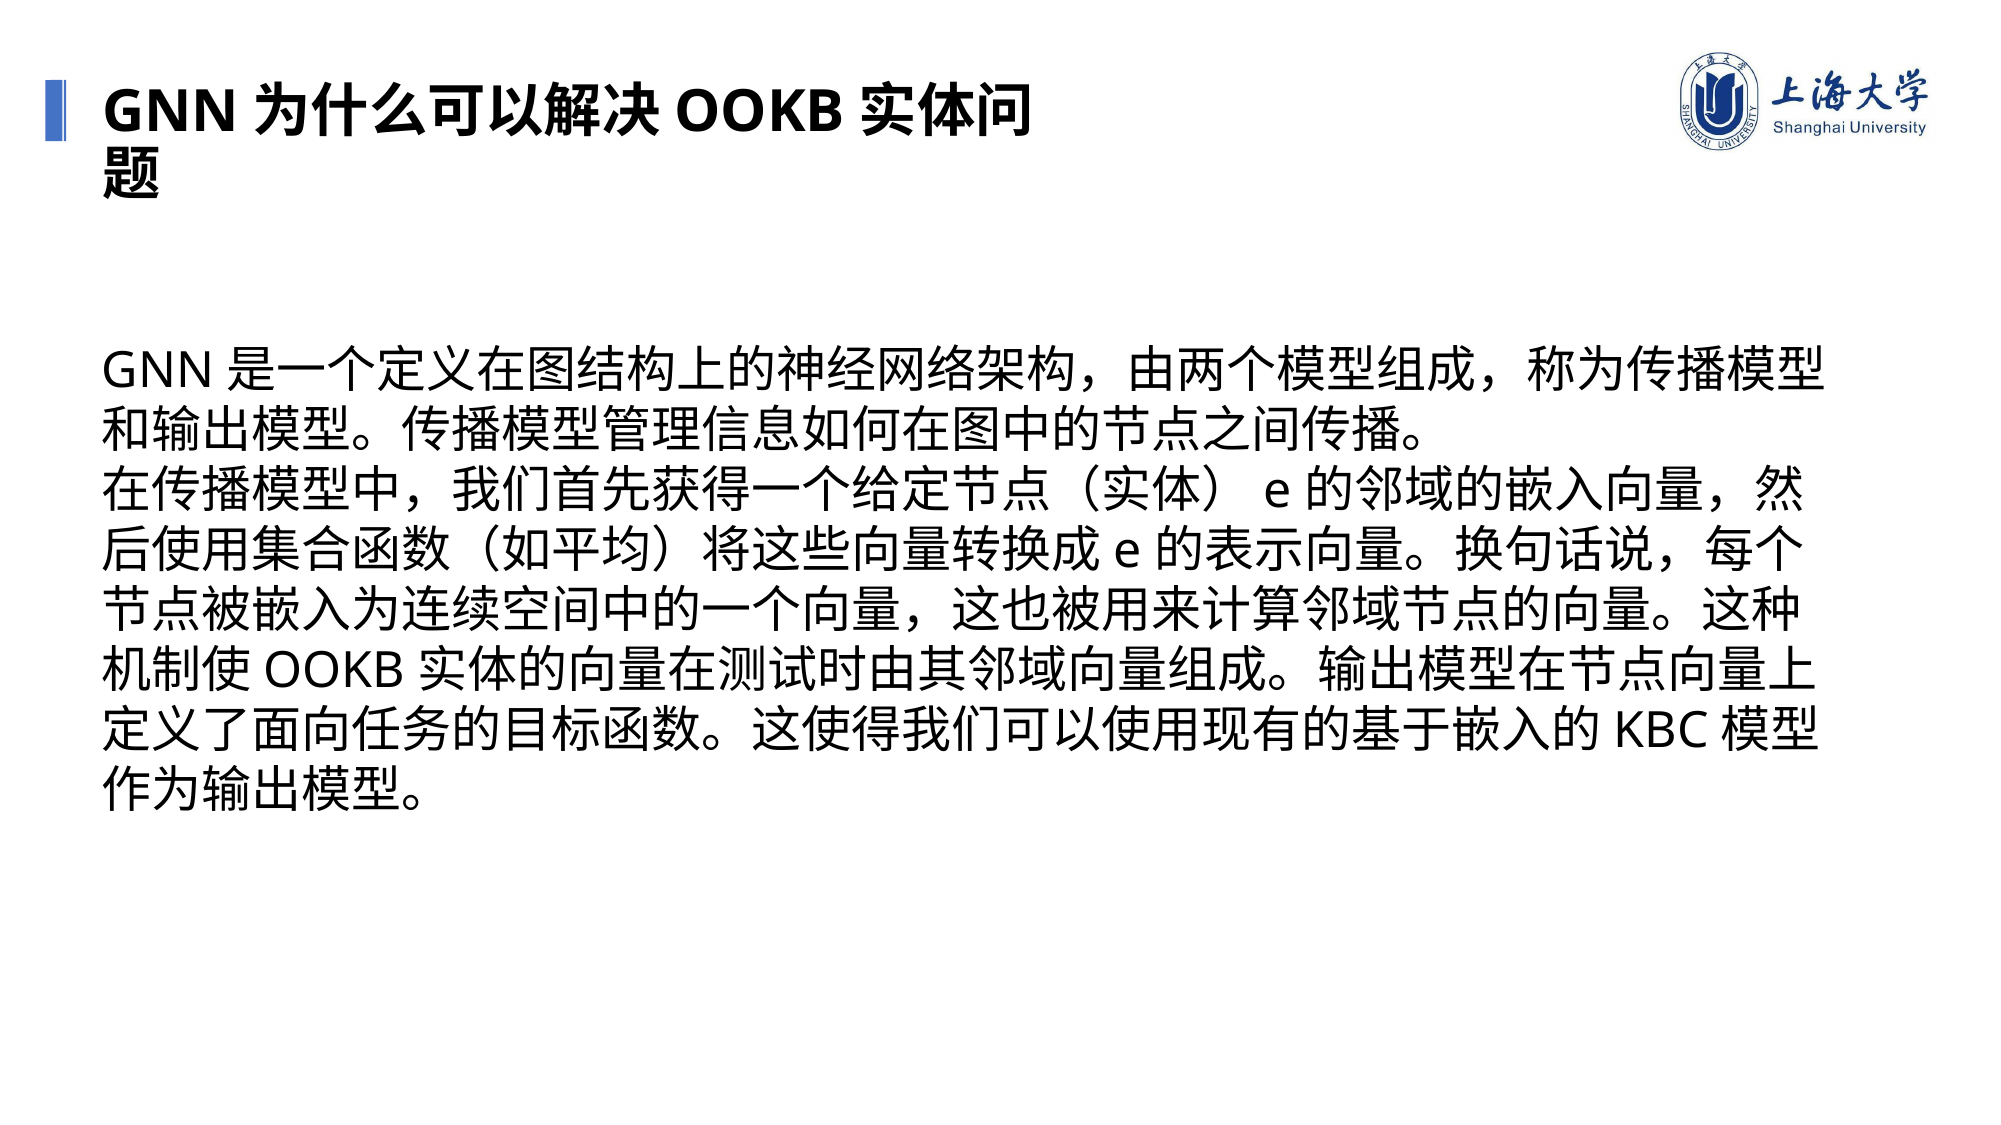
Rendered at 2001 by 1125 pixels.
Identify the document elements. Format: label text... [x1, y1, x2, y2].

text_box GNN是一个定义在图结构上的神经网络架构，由两个模型组成，称为传播模型和输出模型。传播模型管理信息如何在图中的节点之间传播。 在传播模型中，我们首先获得一个给定节点（实体）e的邻域的嵌入向量，然后使用集合函数（如平均）将这些向量转换成e的表示向量。换句话说，每个节点被嵌入为连续空间中的一个向量，这也被用来计算邻域节点的向量。这种机制使OOKB实体的向量在测试时由其邻域向量组成。输出模型在节点向量上定义了面向任务的目标函数。这使得我们可以使用现有的基于嵌入的KBC模型作为输出模型。 [87, 329, 1859, 825]
picture [1669, 49, 1936, 153]
list GNN为什么可以解决OOKB实体问题 [87, 74, 1063, 143]
